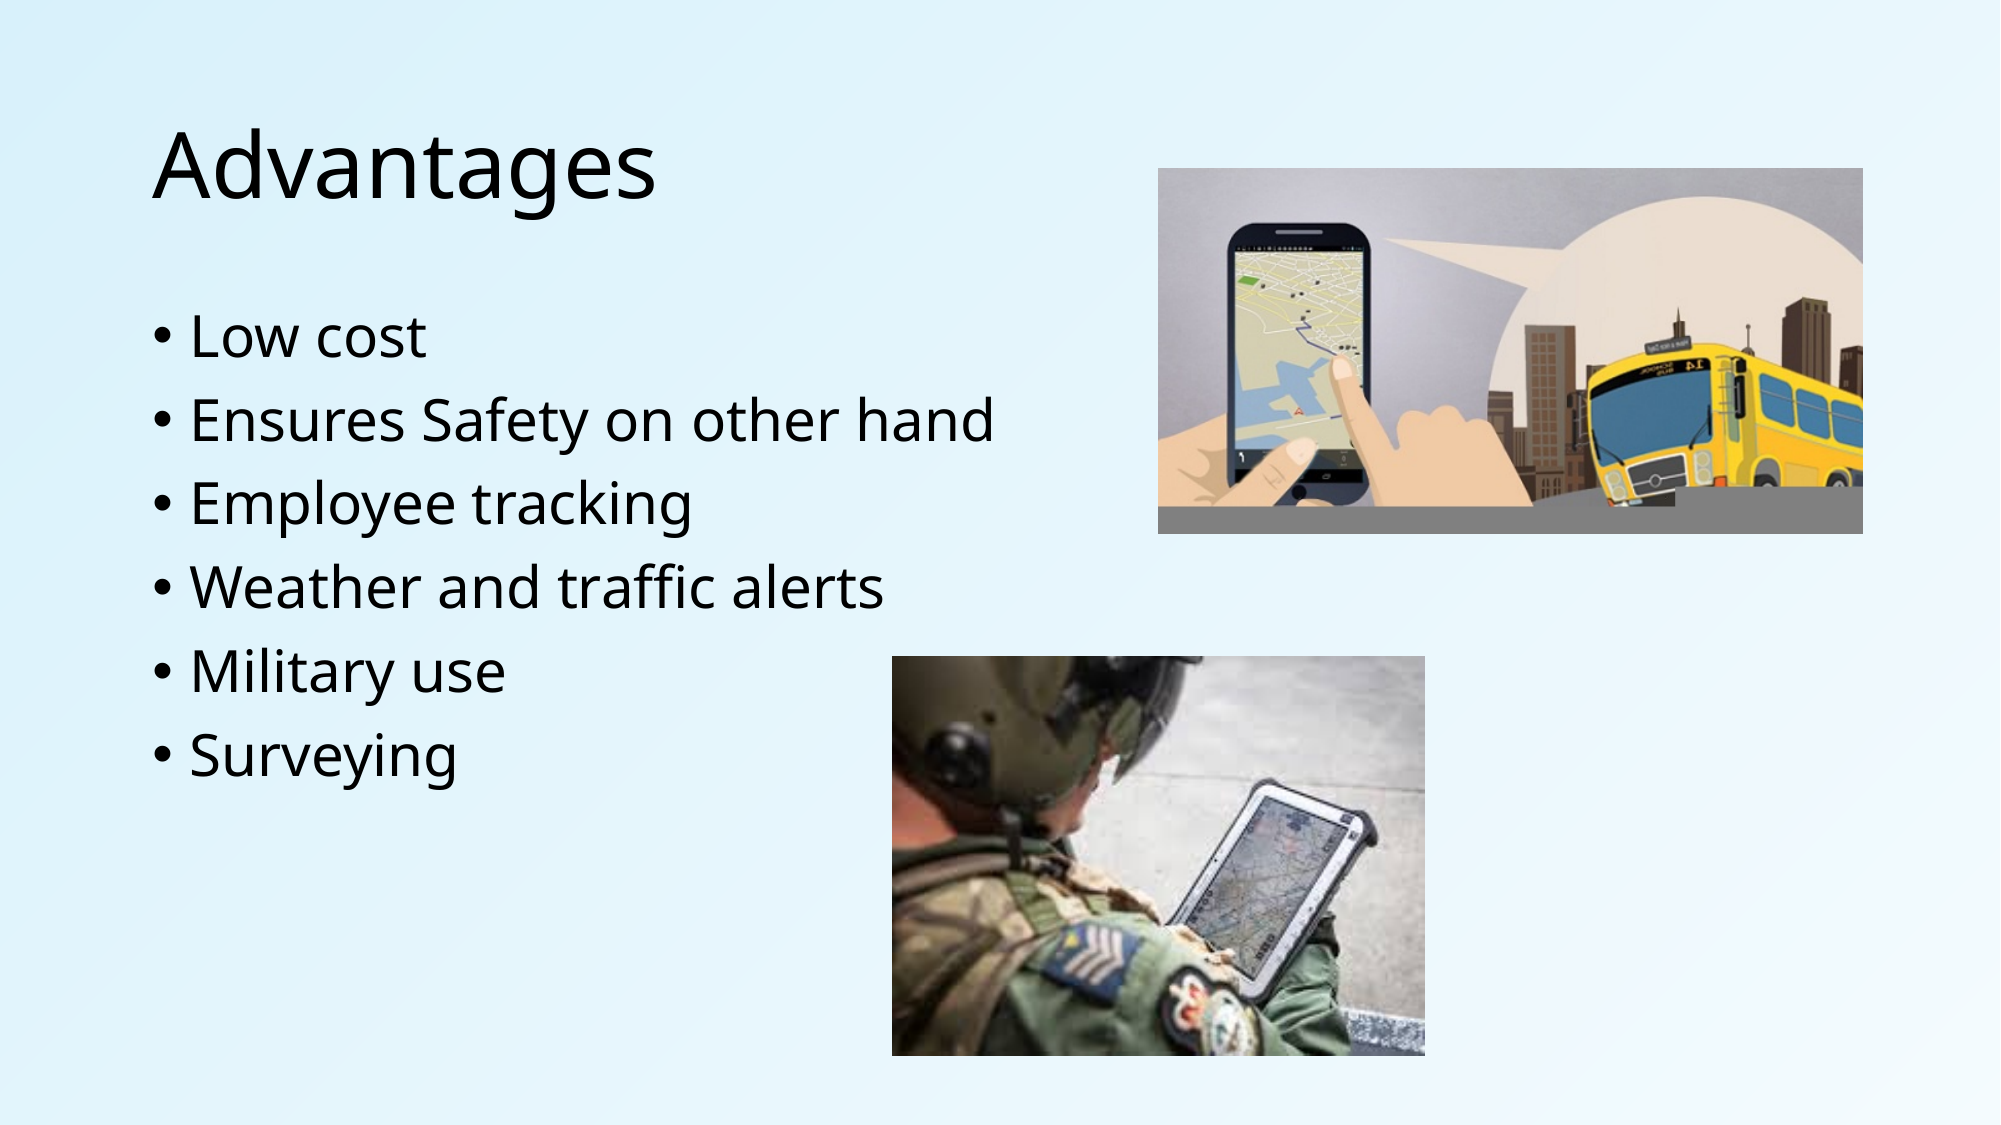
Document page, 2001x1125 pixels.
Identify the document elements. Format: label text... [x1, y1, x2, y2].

list Low cost Ensures Safety on other hand Employee tracking Weather and traffic alerts Military use Surveying [137, 299, 1863, 1014]
picture [1158, 168, 1863, 534]
picture [892, 656, 1425, 1056]
title Advantages [137, 59, 1863, 278]
